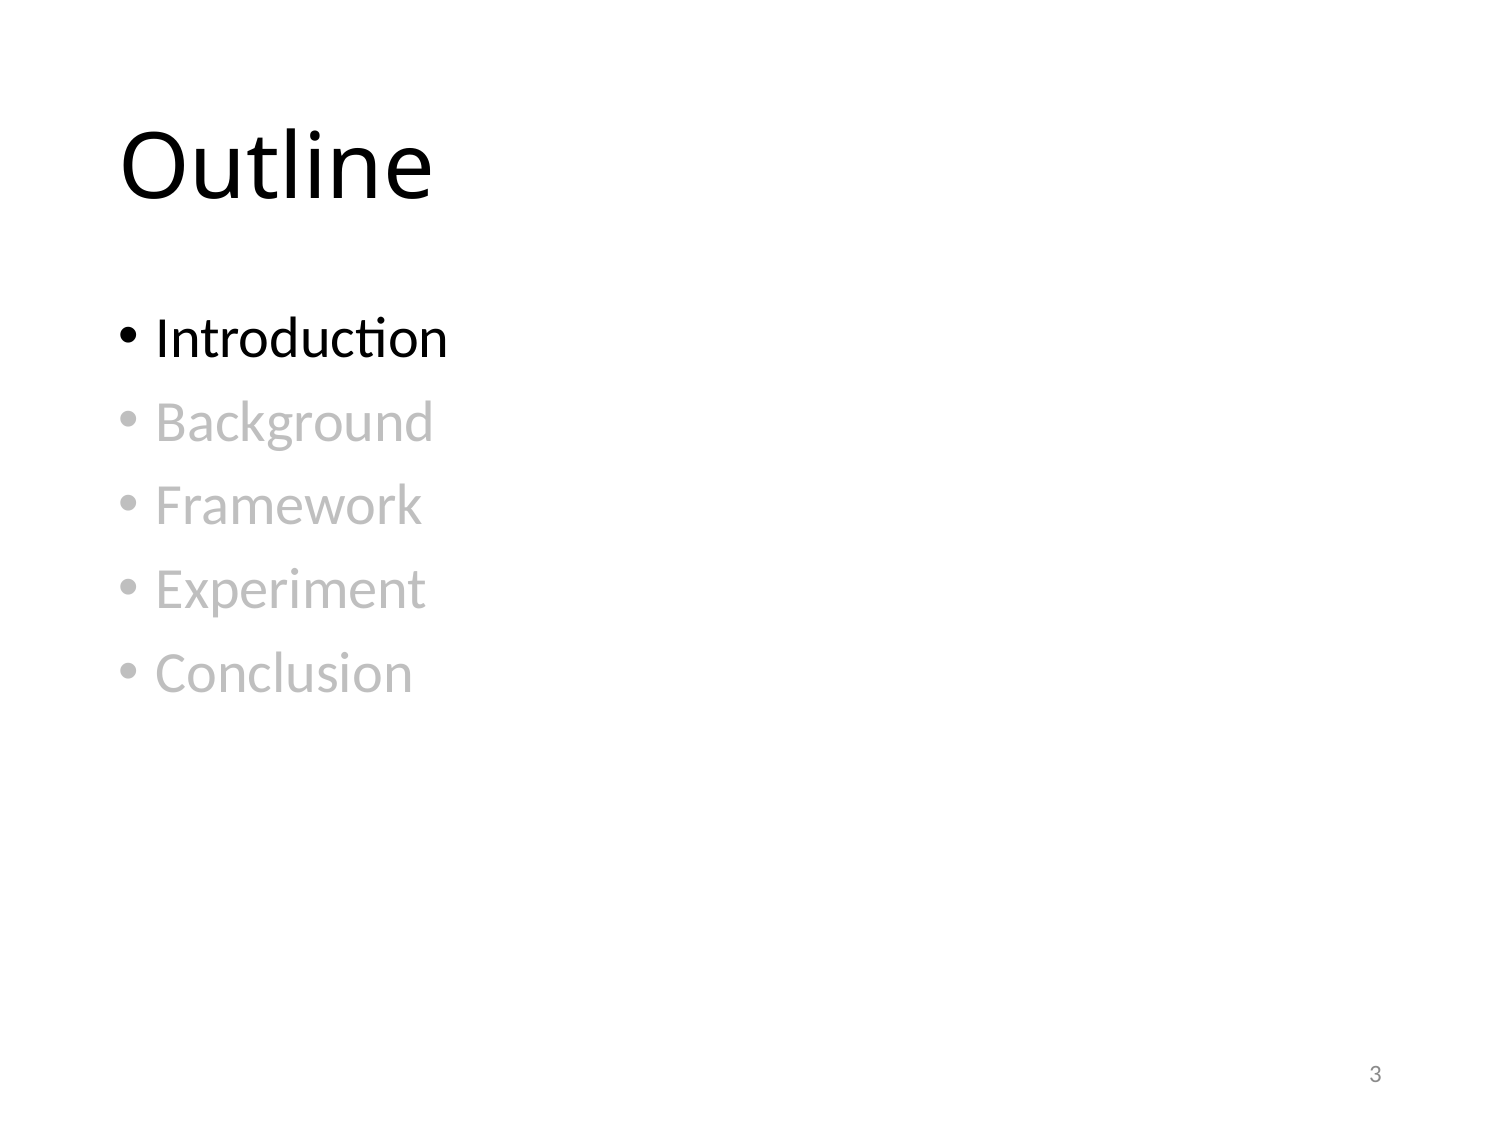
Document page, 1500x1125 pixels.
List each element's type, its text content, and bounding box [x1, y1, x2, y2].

list Introduction Background Framework Experiment Conclusion [103, 299, 1397, 1014]
slide_number 3 [1059, 1042, 1397, 1103]
title Outline [103, 59, 1397, 278]
